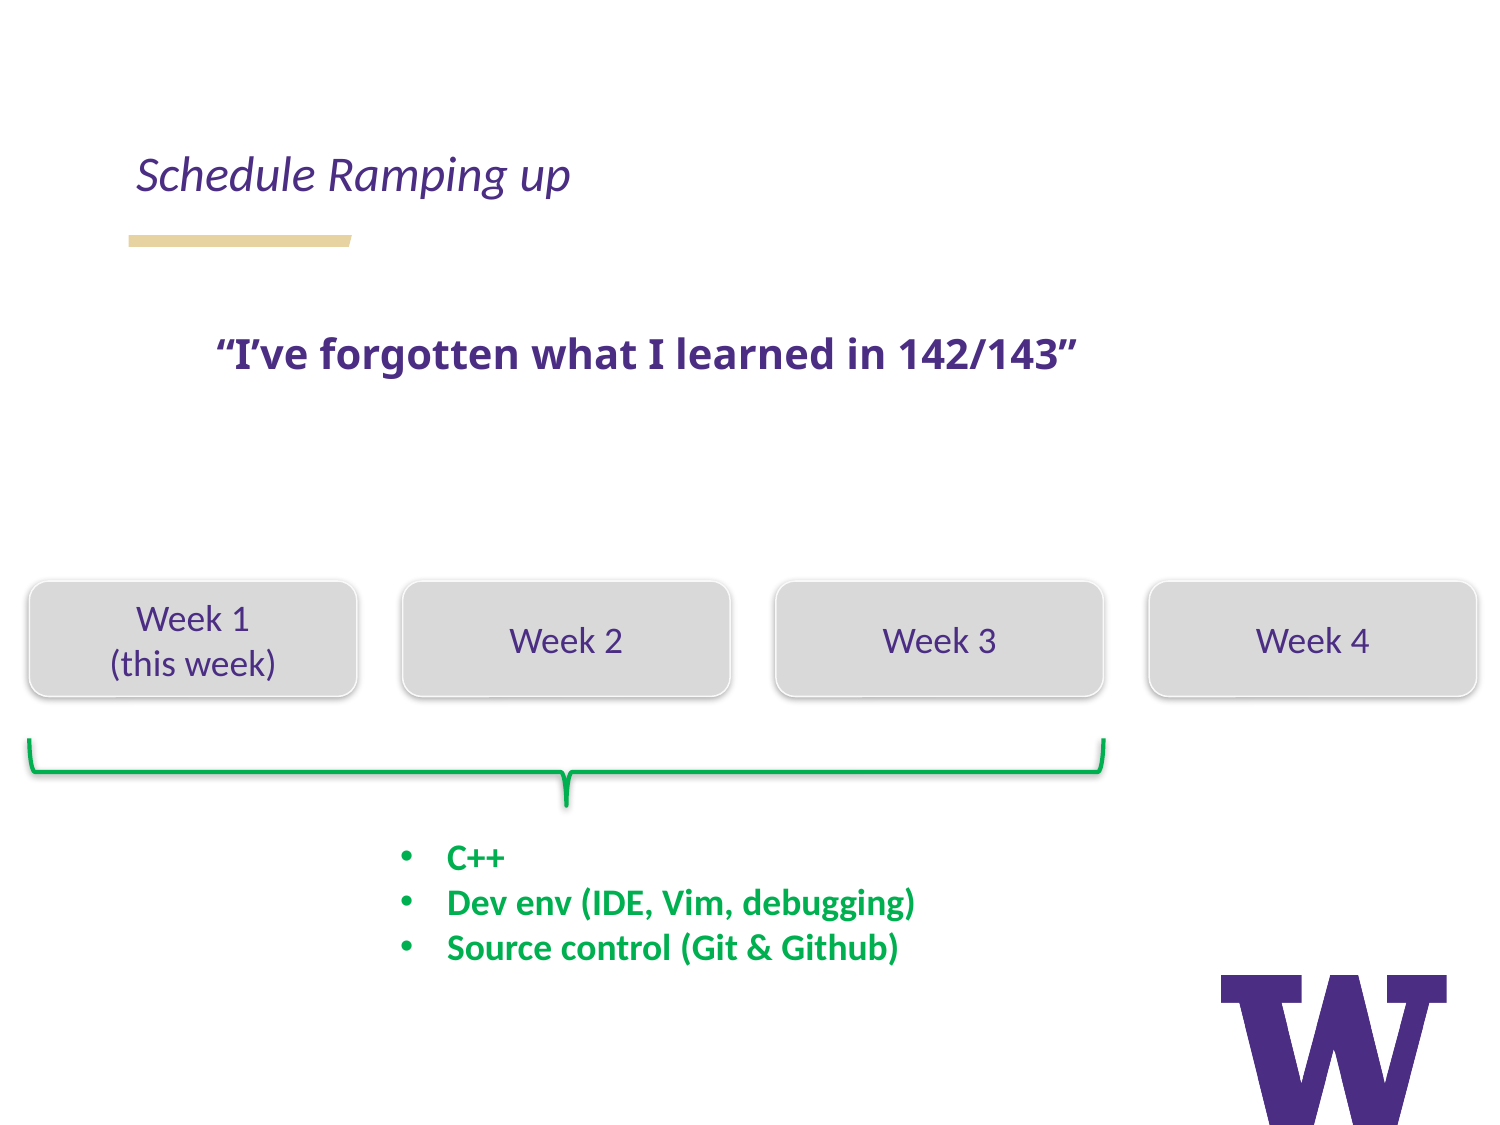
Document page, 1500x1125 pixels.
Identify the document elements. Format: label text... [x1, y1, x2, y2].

text_box Schedule Ramping up [121, 134, 587, 210]
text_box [29, 738, 1104, 978]
text_box Week 3 [775, 580, 1105, 698]
picture [1221, 975, 1447, 1125]
picture [128, 235, 352, 247]
text_box Week 1 (this week) [28, 580, 358, 698]
text_box Week 4 [1148, 580, 1478, 698]
text_box “I’ve forgotten what I learned in 142/143” [201, 321, 1093, 386]
text_box Week 2 [401, 580, 731, 698]
